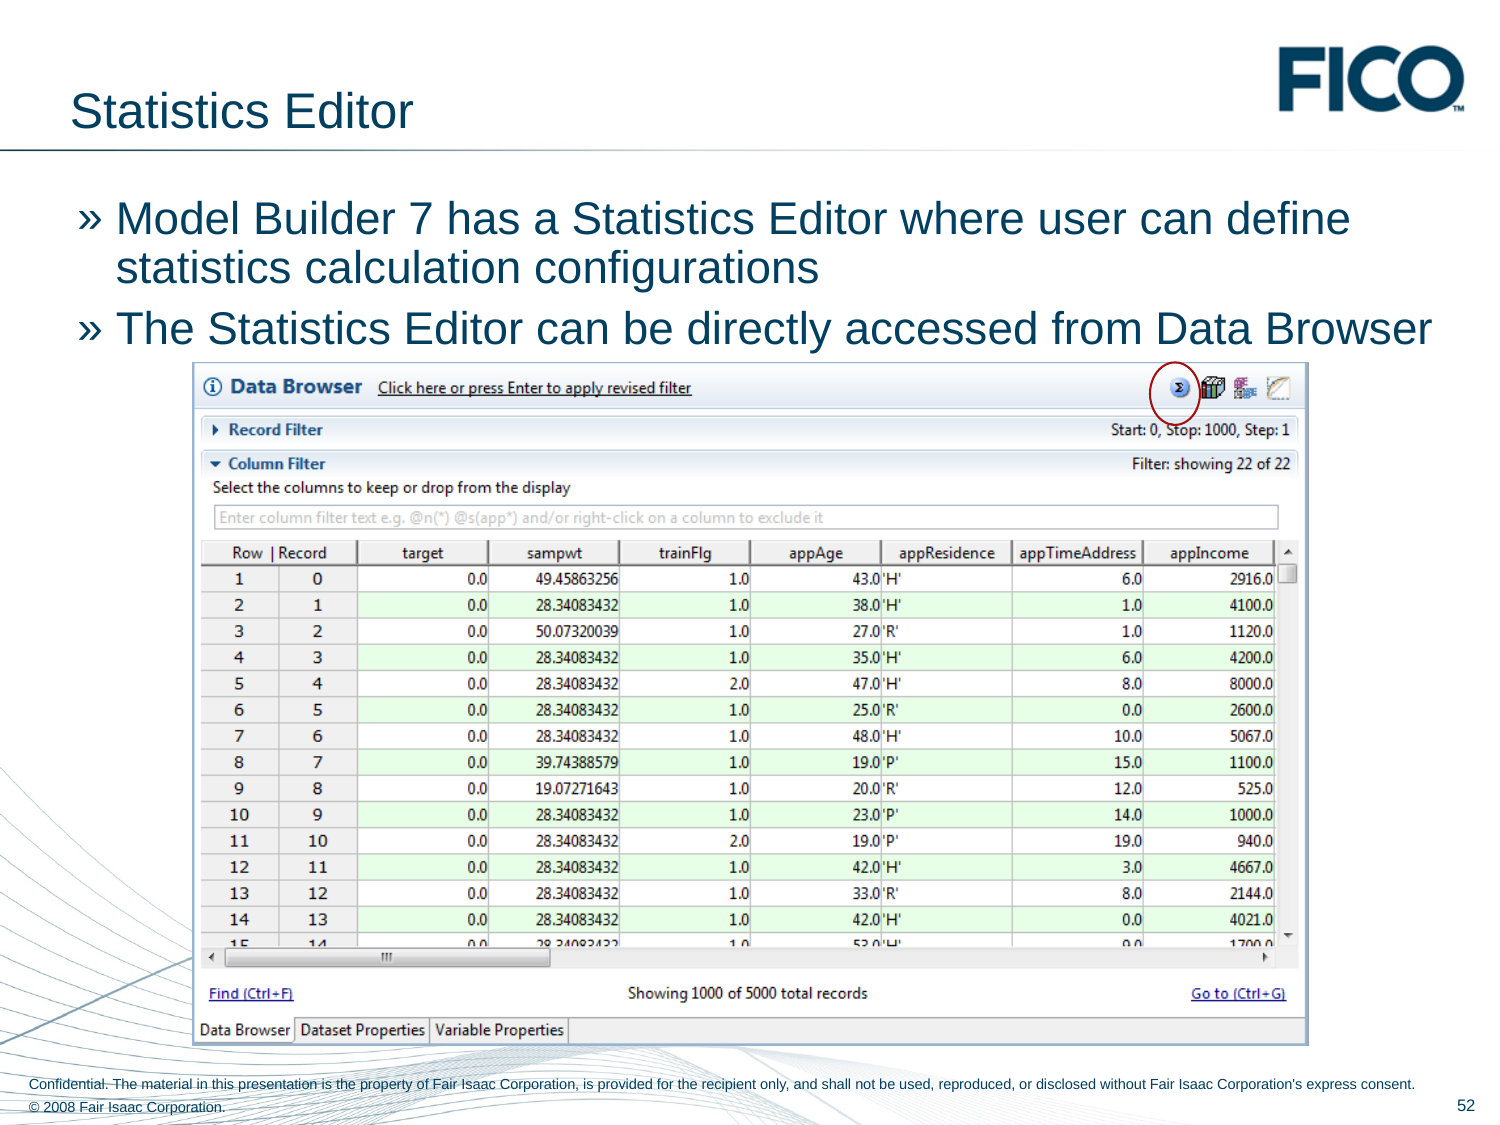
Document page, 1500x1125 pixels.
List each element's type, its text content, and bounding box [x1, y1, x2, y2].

title Statistics Editor [62, 0, 1463, 139]
list Model Builder 7 has a Statistics Editor where user can define statistics calculation configurations The Statistics Editor can be directly accessed from Data Browser [62, 187, 1463, 431]
picture [0, 0, 1500, 1125]
